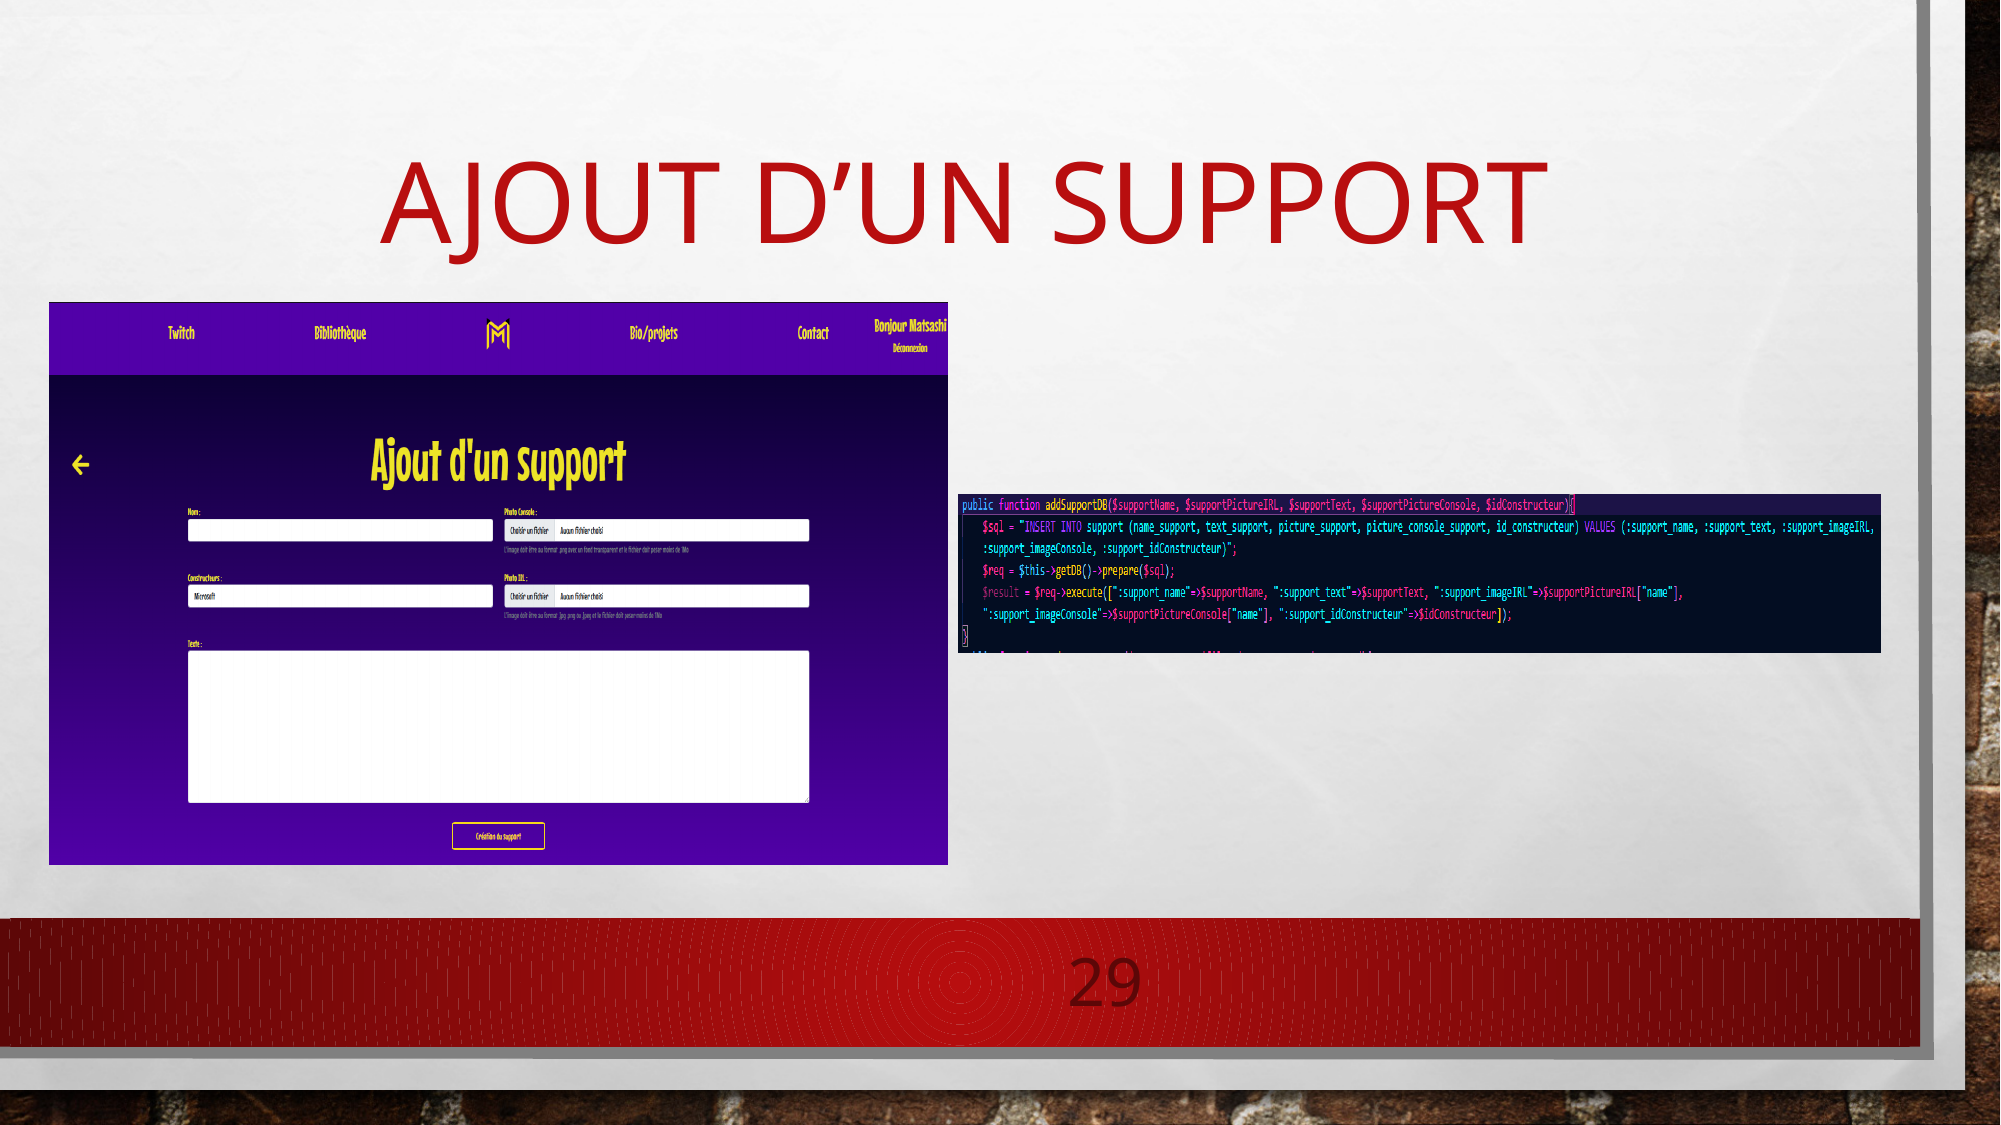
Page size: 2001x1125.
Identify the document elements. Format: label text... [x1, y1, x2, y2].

title Ajout d’un support [112, 112, 1818, 303]
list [958, 494, 1882, 653]
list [49, 302, 948, 865]
slide_number 29 [1031, 944, 1181, 1027]
picture [0, 0, 2000, 1125]
